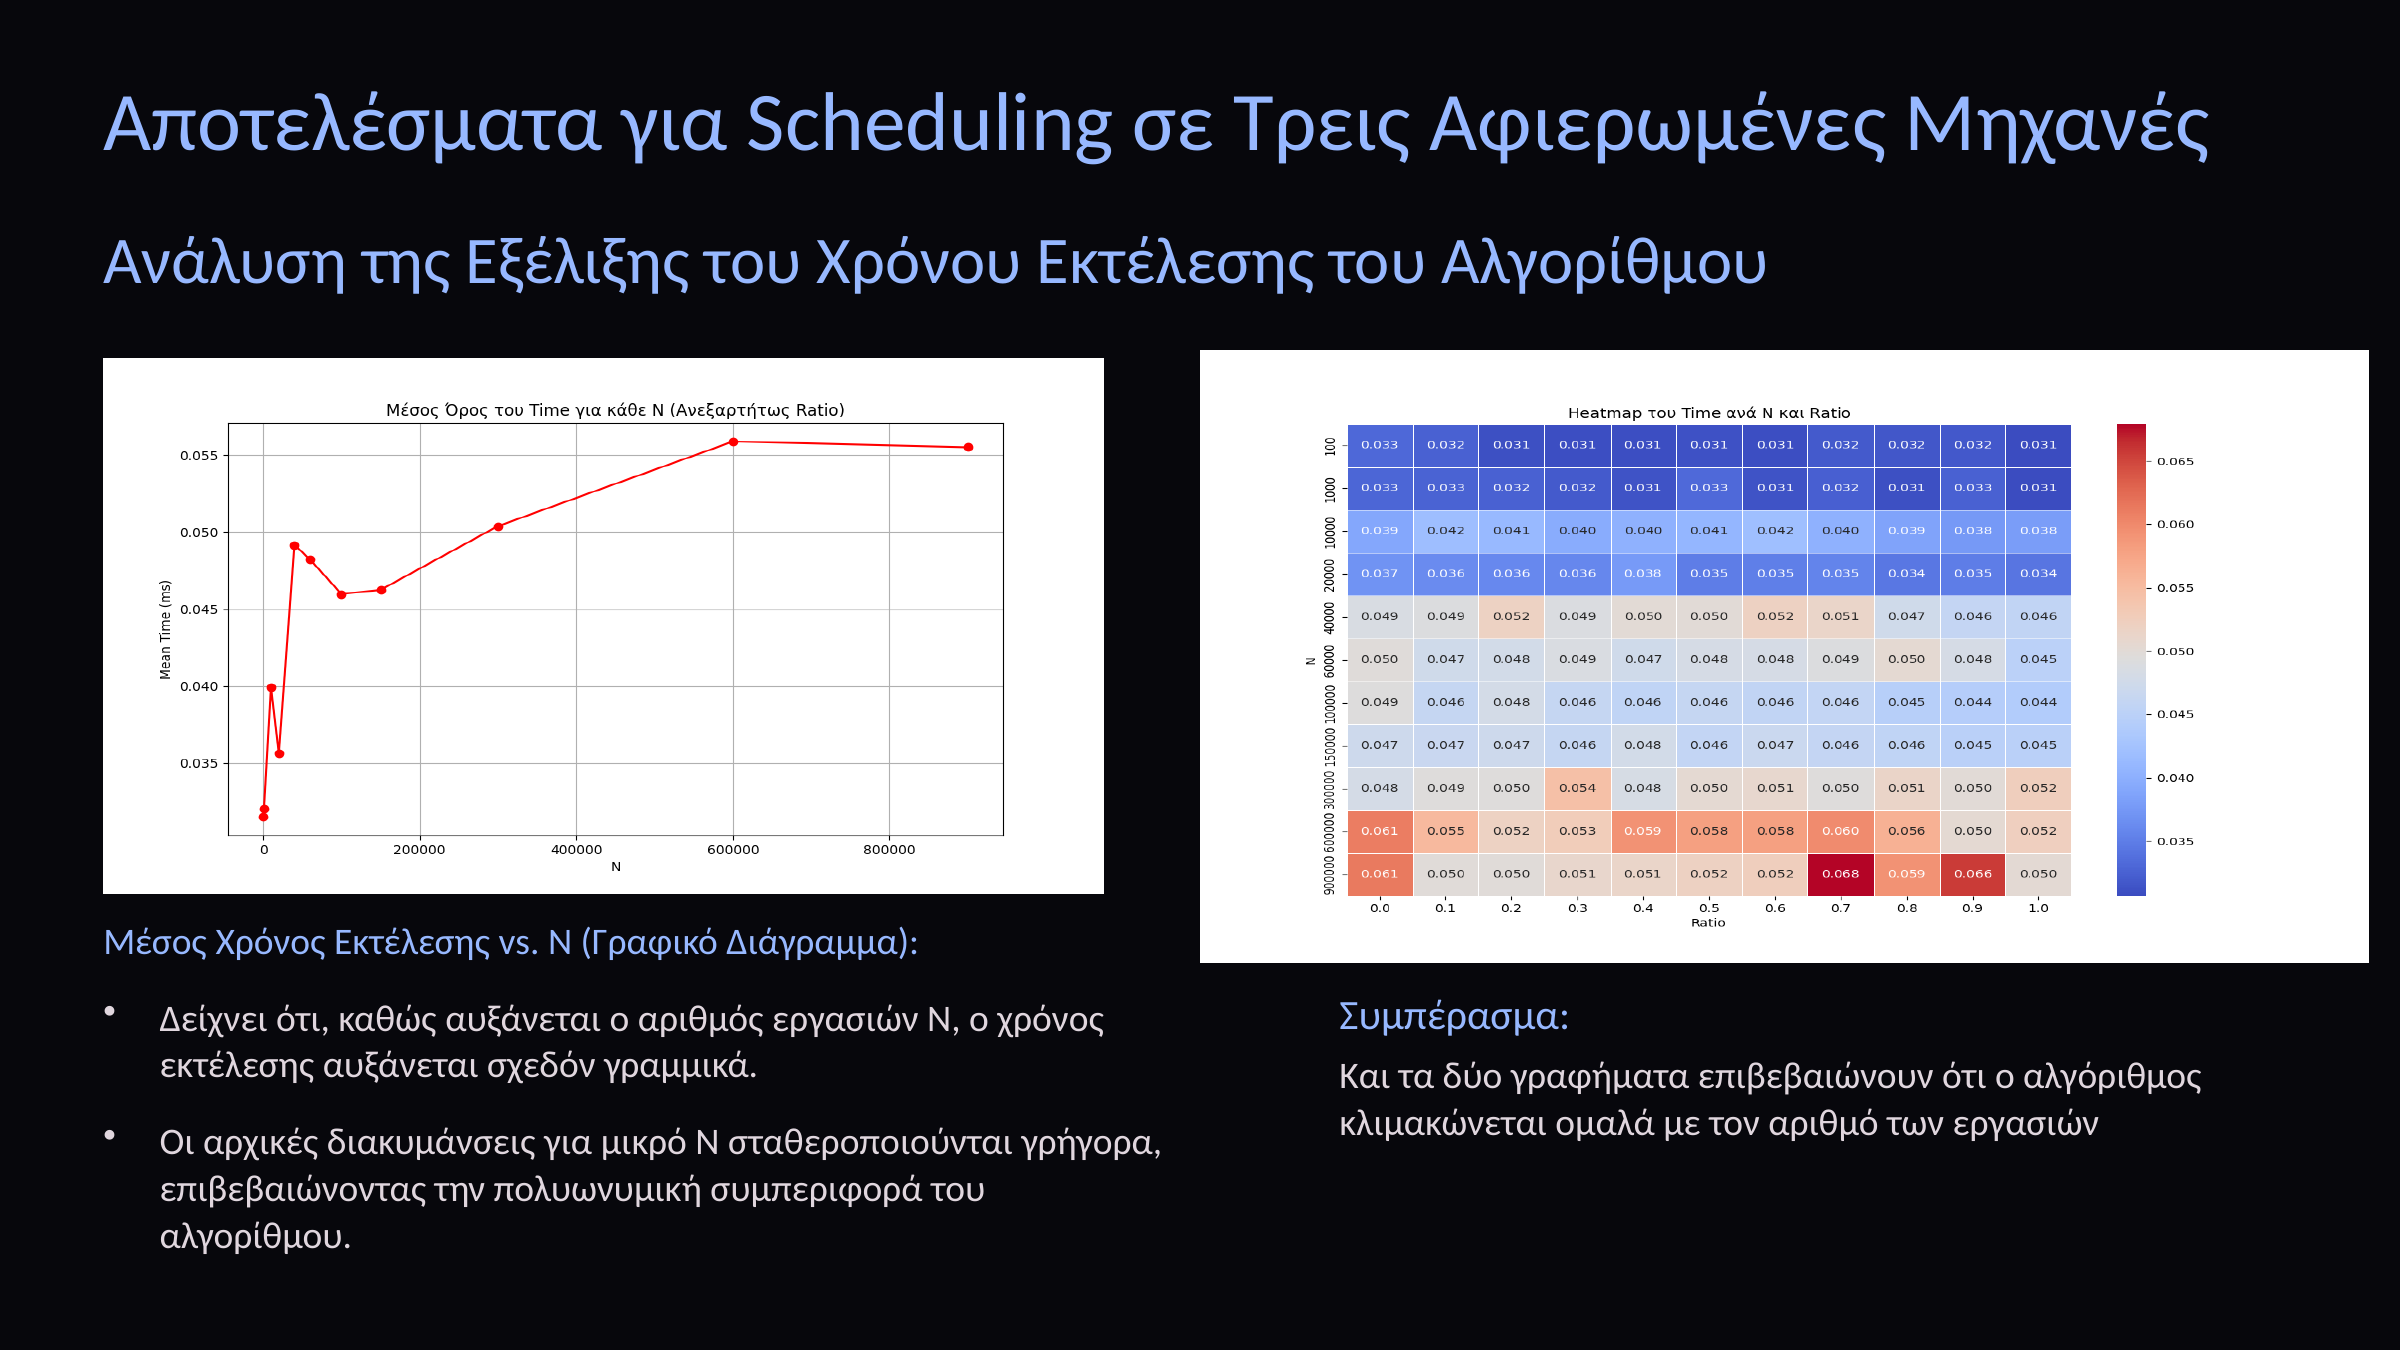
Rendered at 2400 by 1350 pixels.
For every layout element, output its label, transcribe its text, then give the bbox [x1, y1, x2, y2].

text_box Μέσος Χρόνος Εκτέλεσης vs. N (Γραφικό Διάγραμμα): [103, 916, 1020, 963]
picture [103, 358, 1104, 895]
text_box Δείχνει ότι, καθώς αυξάνεται ο αριθμός εργασιών N, ο χρόνος εκτέλεσης αυξάνεται σχεδόν γραμμικά. [103, 991, 1164, 1087]
text_box Ανάλυση της Εξέλιξης του Χρόνου Εκτέλεσης του Αλγορίθμου [103, 224, 1789, 298]
text_box Συμπέρασμα: [1339, 992, 1711, 1039]
text_box Αποτελέσματα για Scheduling σε Τρεις Αφιερωμένες Μηχανές [103, 75, 2262, 169]
picture [1199, 350, 2369, 963]
text_box Και τα δύο γραφήματα επιβεβαιώνουν ότι ο αλγόριθμος κλιμακώνεται ομαλά με τον αριθμό των εργασιών [1339, 1049, 2400, 1145]
text_box Οι αρχικές διακυμάνσεις για μικρό N σταθεροποιούνται γρήγορα, επιβεβαιώνοντας την πολυωνυμική συμπεριφορά του αλγορίθμου. [103, 1115, 1164, 1210]
